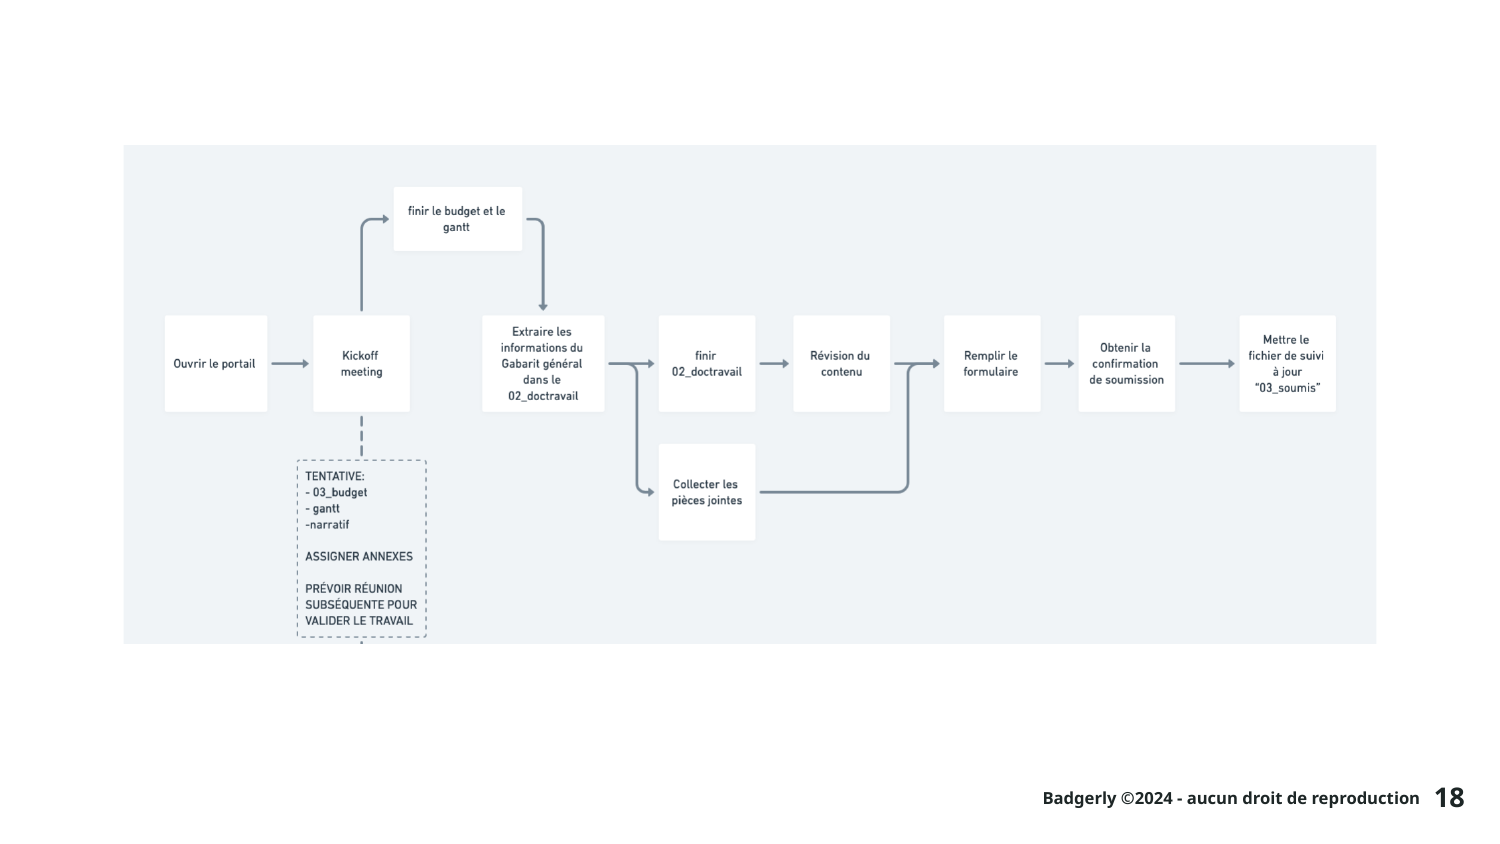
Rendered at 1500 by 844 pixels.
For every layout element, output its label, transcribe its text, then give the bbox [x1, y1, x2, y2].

picture [123, 145, 1377, 644]
slide_number ‹#› [1389, 764, 1480, 830]
